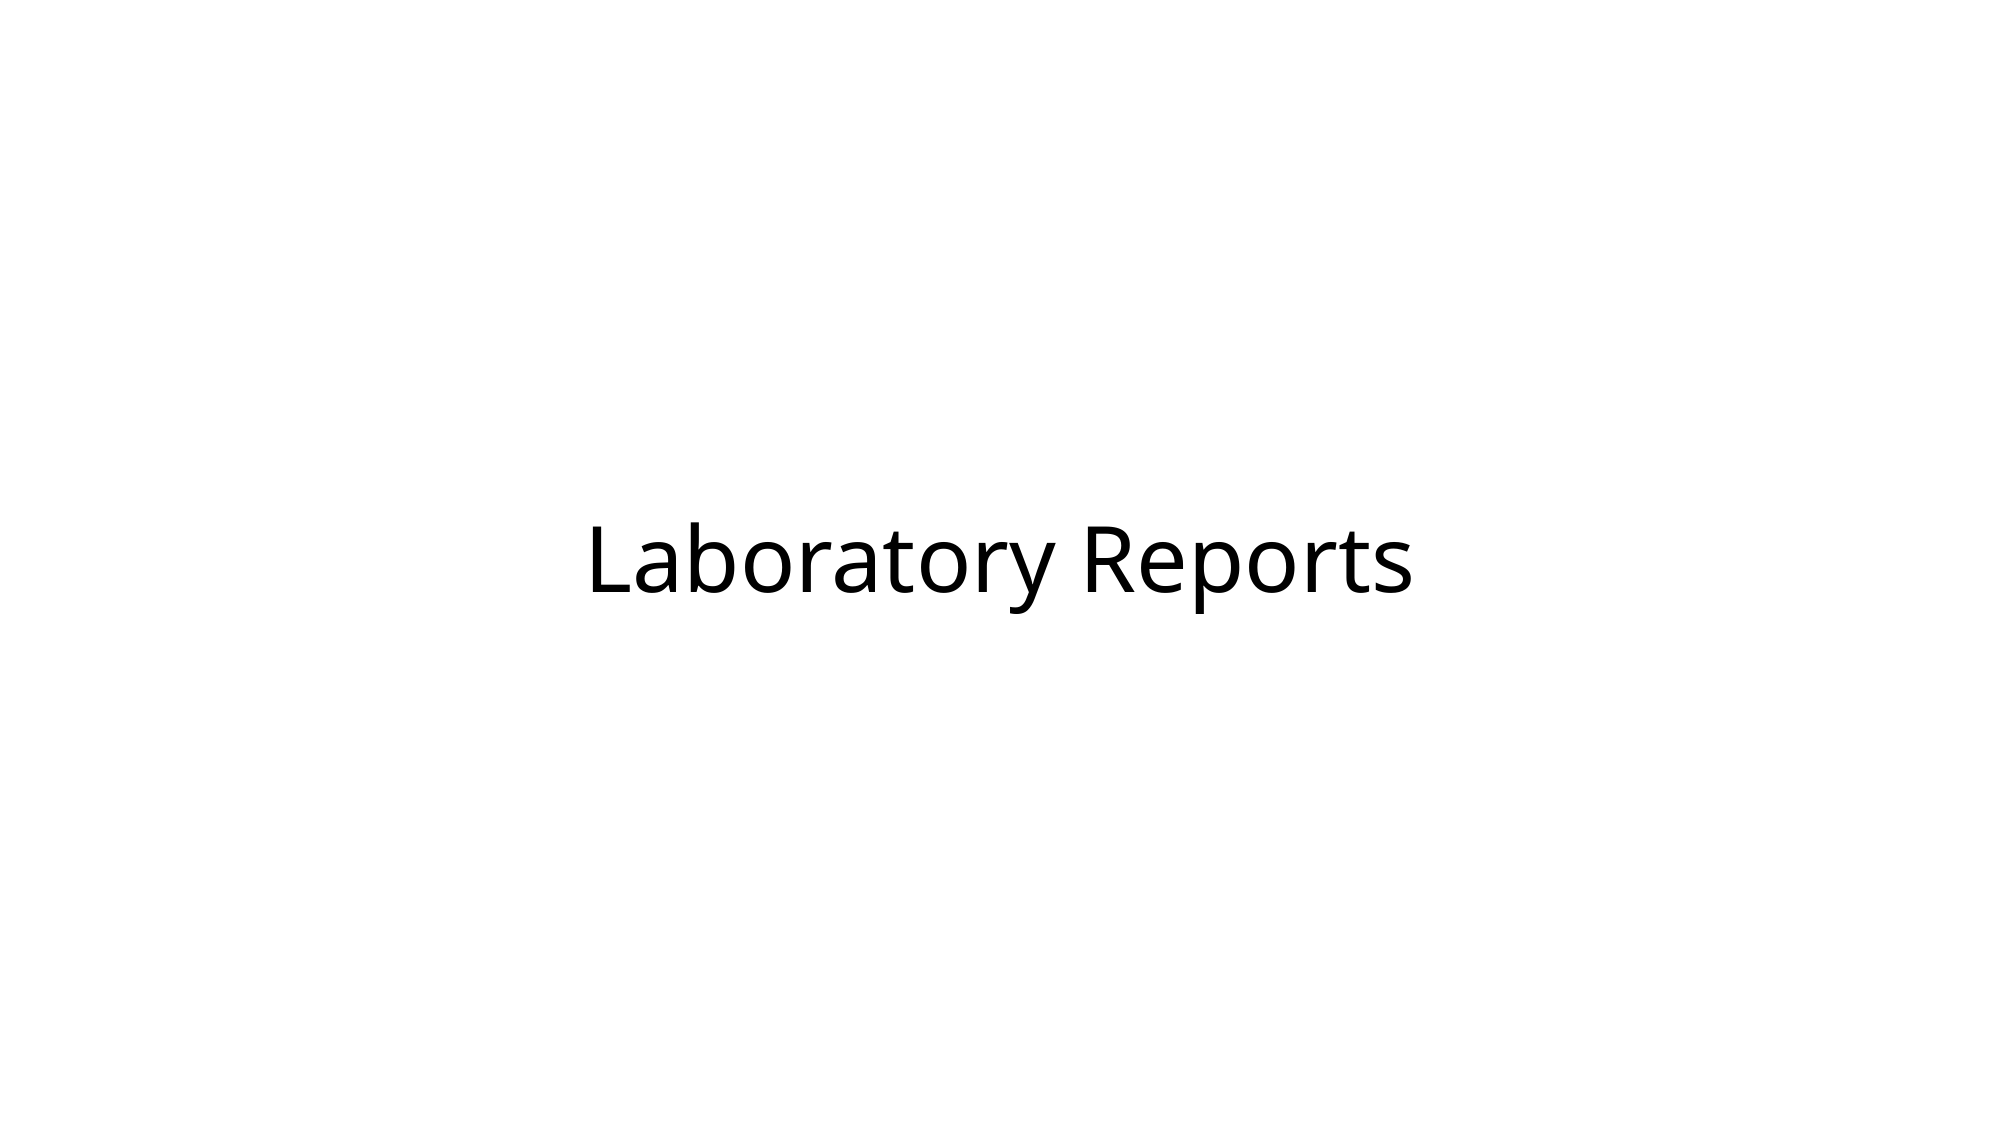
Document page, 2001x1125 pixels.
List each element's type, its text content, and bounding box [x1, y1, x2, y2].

title Laboratory Reports [137, 453, 1863, 672]
